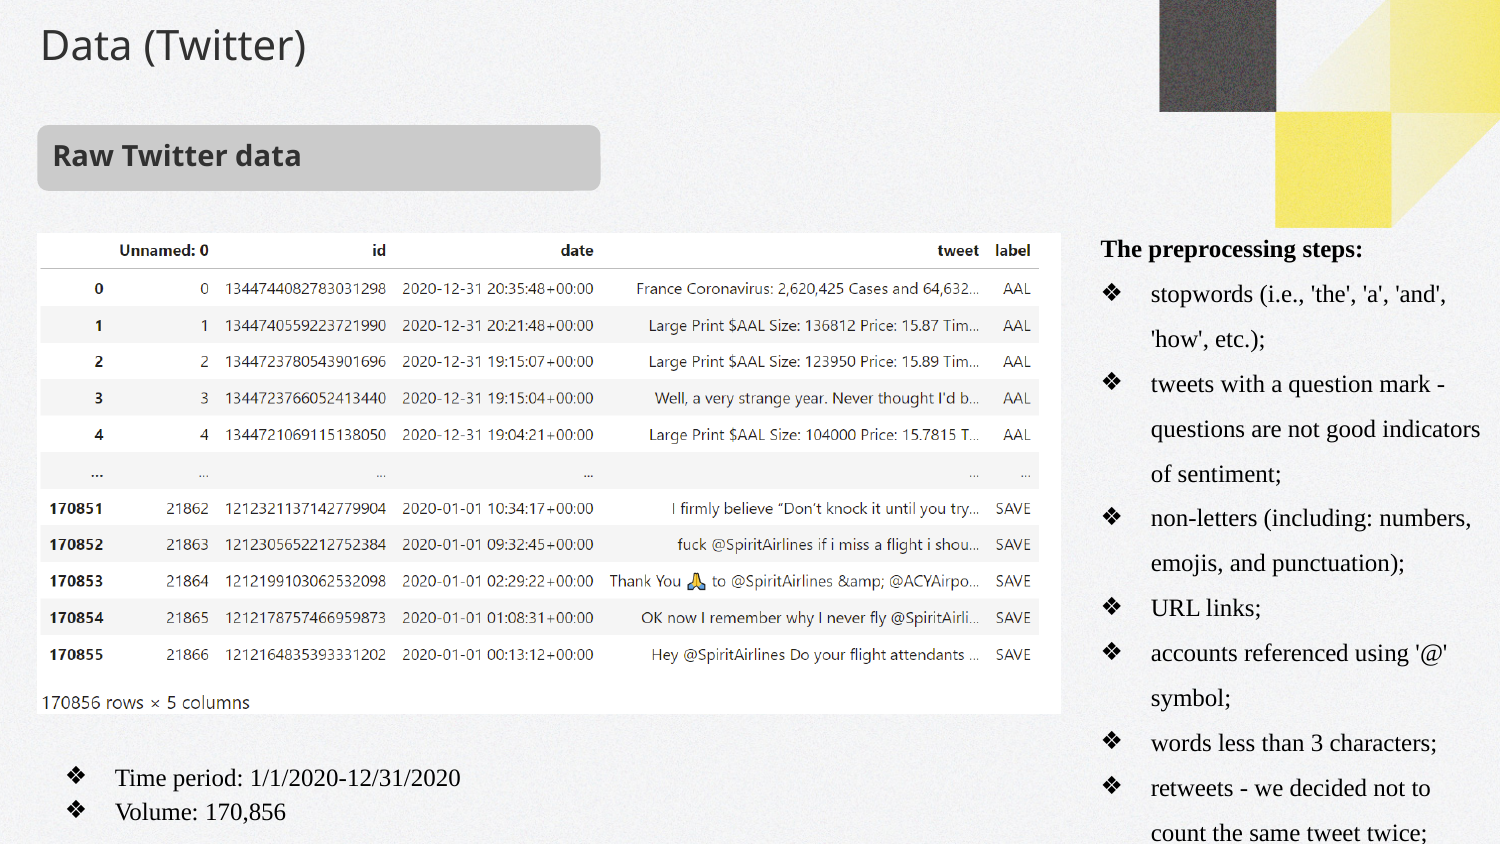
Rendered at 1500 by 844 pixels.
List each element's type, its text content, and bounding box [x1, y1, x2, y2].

text_box Raw Twitter data [16, 122, 332, 188]
text_box The preprocessing steps: stopwords (i.e., 'the', 'a', 'and', 'how', etc.); tweets with a question mark - questions are not good indicators of sentiment; non-letters (including: numbers, emojis, and punctuation); URL links; accounts referenced using '@' symbol; words less than 3 characters; retweets - we decided not to count the same tweet twice; [1060, 213, 1500, 844]
title Data (Twitter) [24, 0, 1287, 88]
picture [0, 0, 1500, 844]
text_box [41, 125, 601, 191]
text_box Time period: 1/1/2020-12/31/2020 Volume: 170,856 [24, 741, 529, 844]
